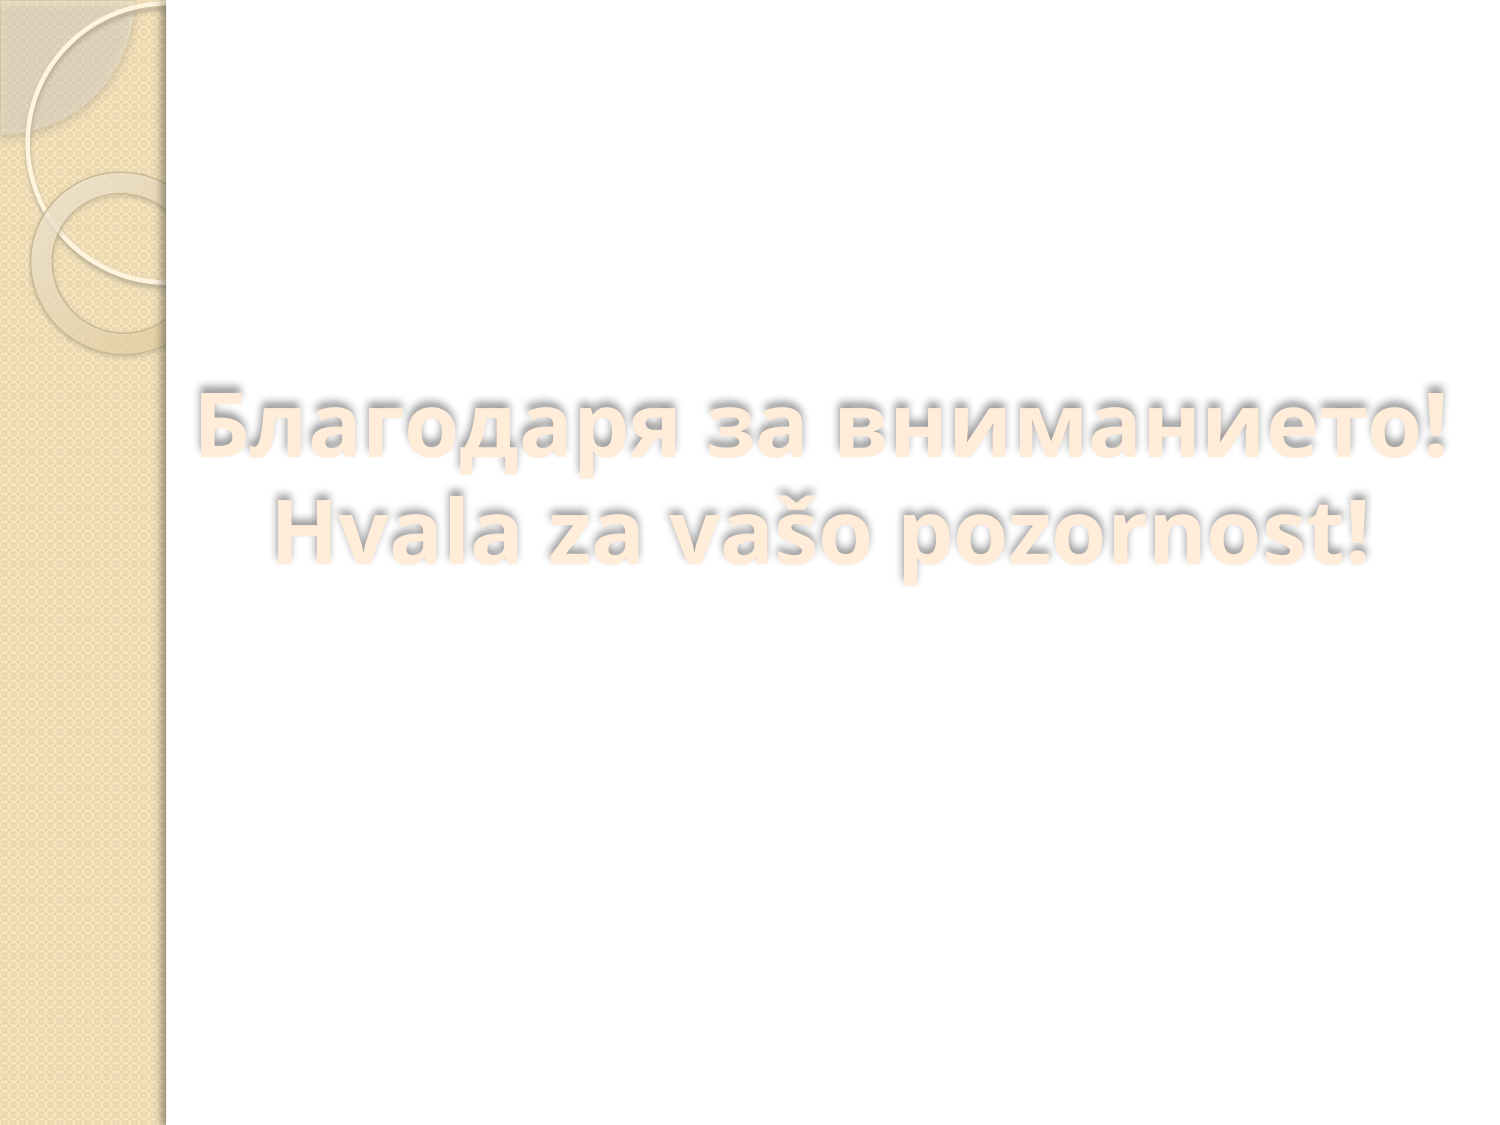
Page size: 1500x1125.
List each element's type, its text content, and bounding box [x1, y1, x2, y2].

title Благодаря за вниманието! Hvala za vašo pozornost! [174, 350, 1468, 600]
